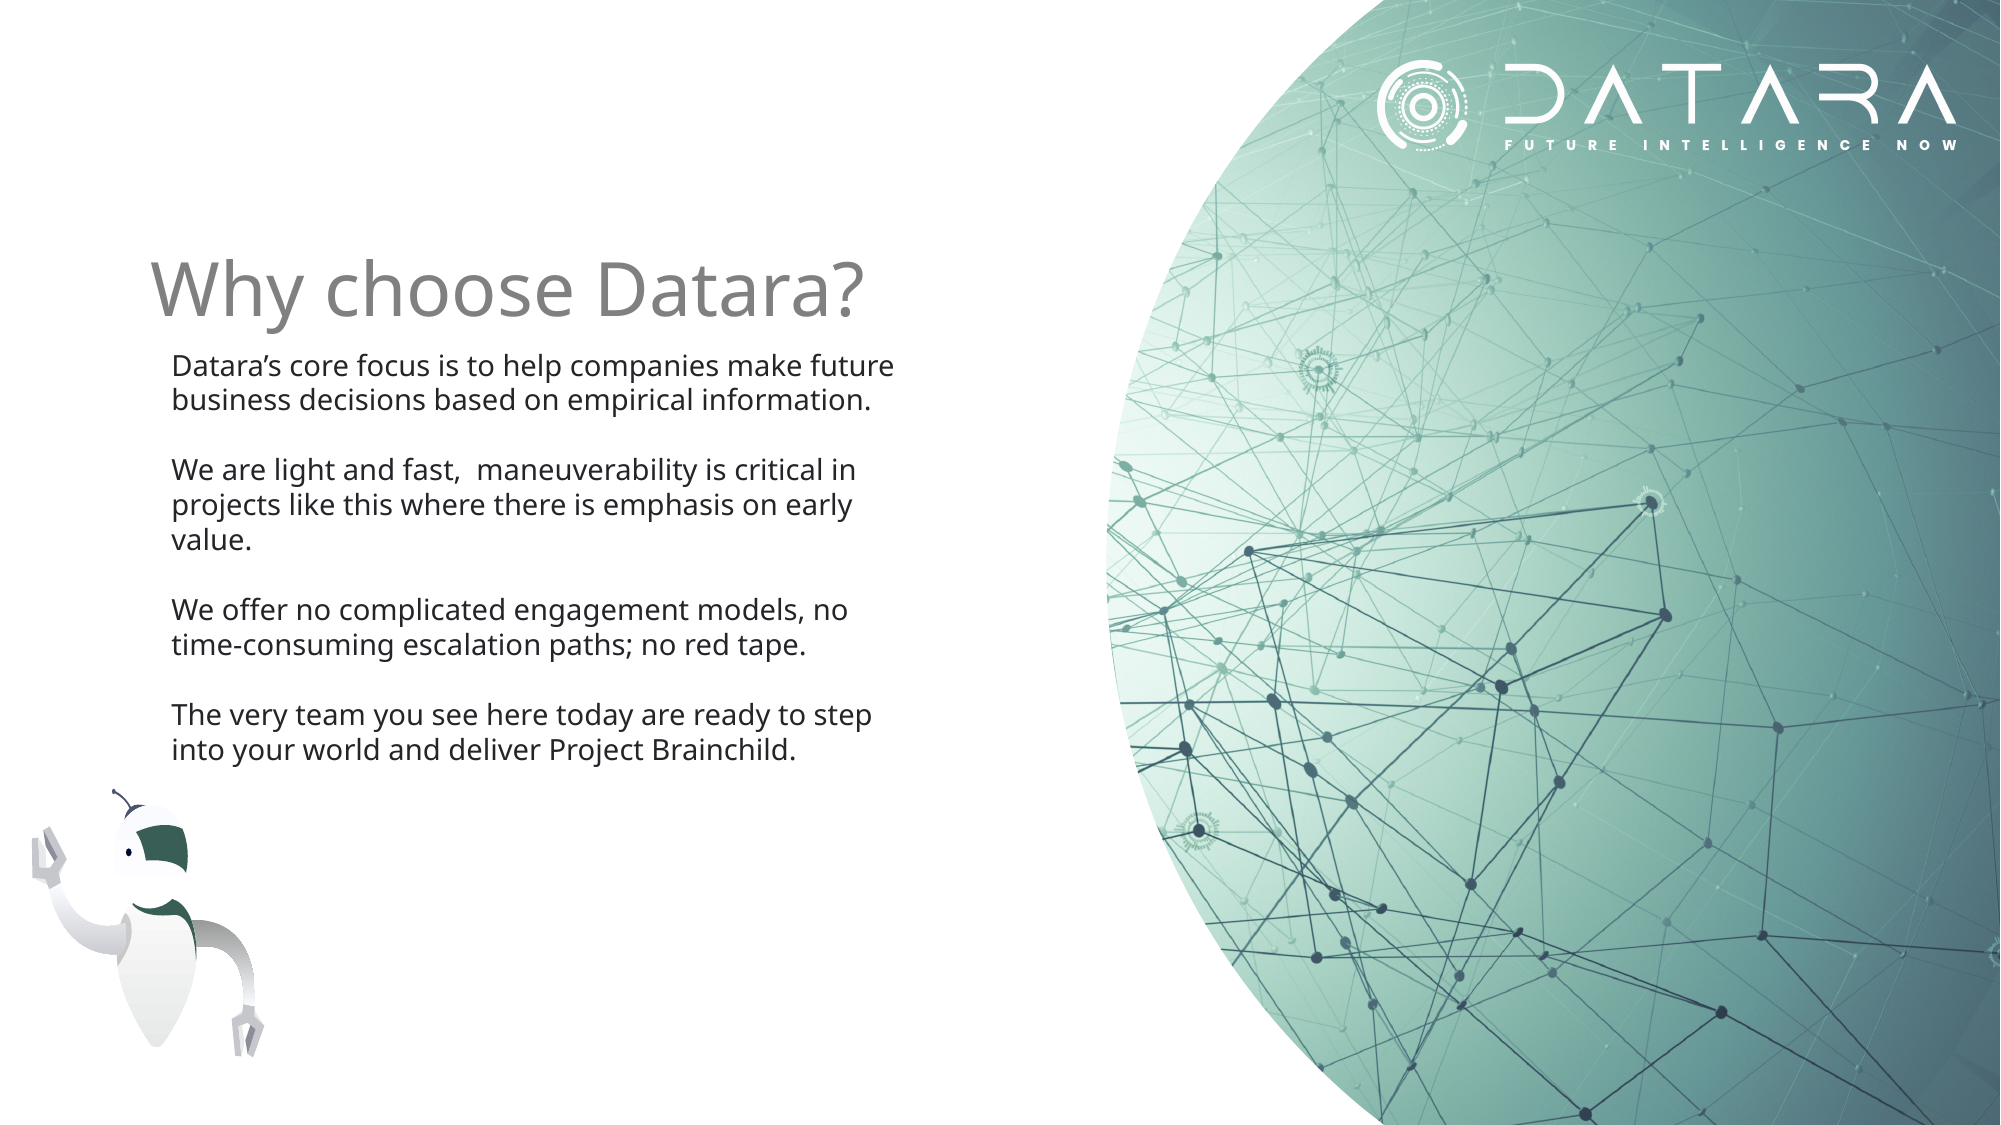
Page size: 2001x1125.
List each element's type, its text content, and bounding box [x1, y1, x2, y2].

picture [1106, 0, 2000, 1125]
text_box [31, 788, 265, 1058]
text_box Why choose Datara? [135, 233, 916, 339]
list Datara’s core focus is to help companies make future business decisions based on empirical information. We are light and fast, maneuverability is critical in projects like this where there is emphasis on early value. We offer no complicated engagement models, no time-consuming escalation paths; no red tape. The very team you see here today are ready to step into your world and deliver Project Brainchild. [156, 339, 937, 787]
